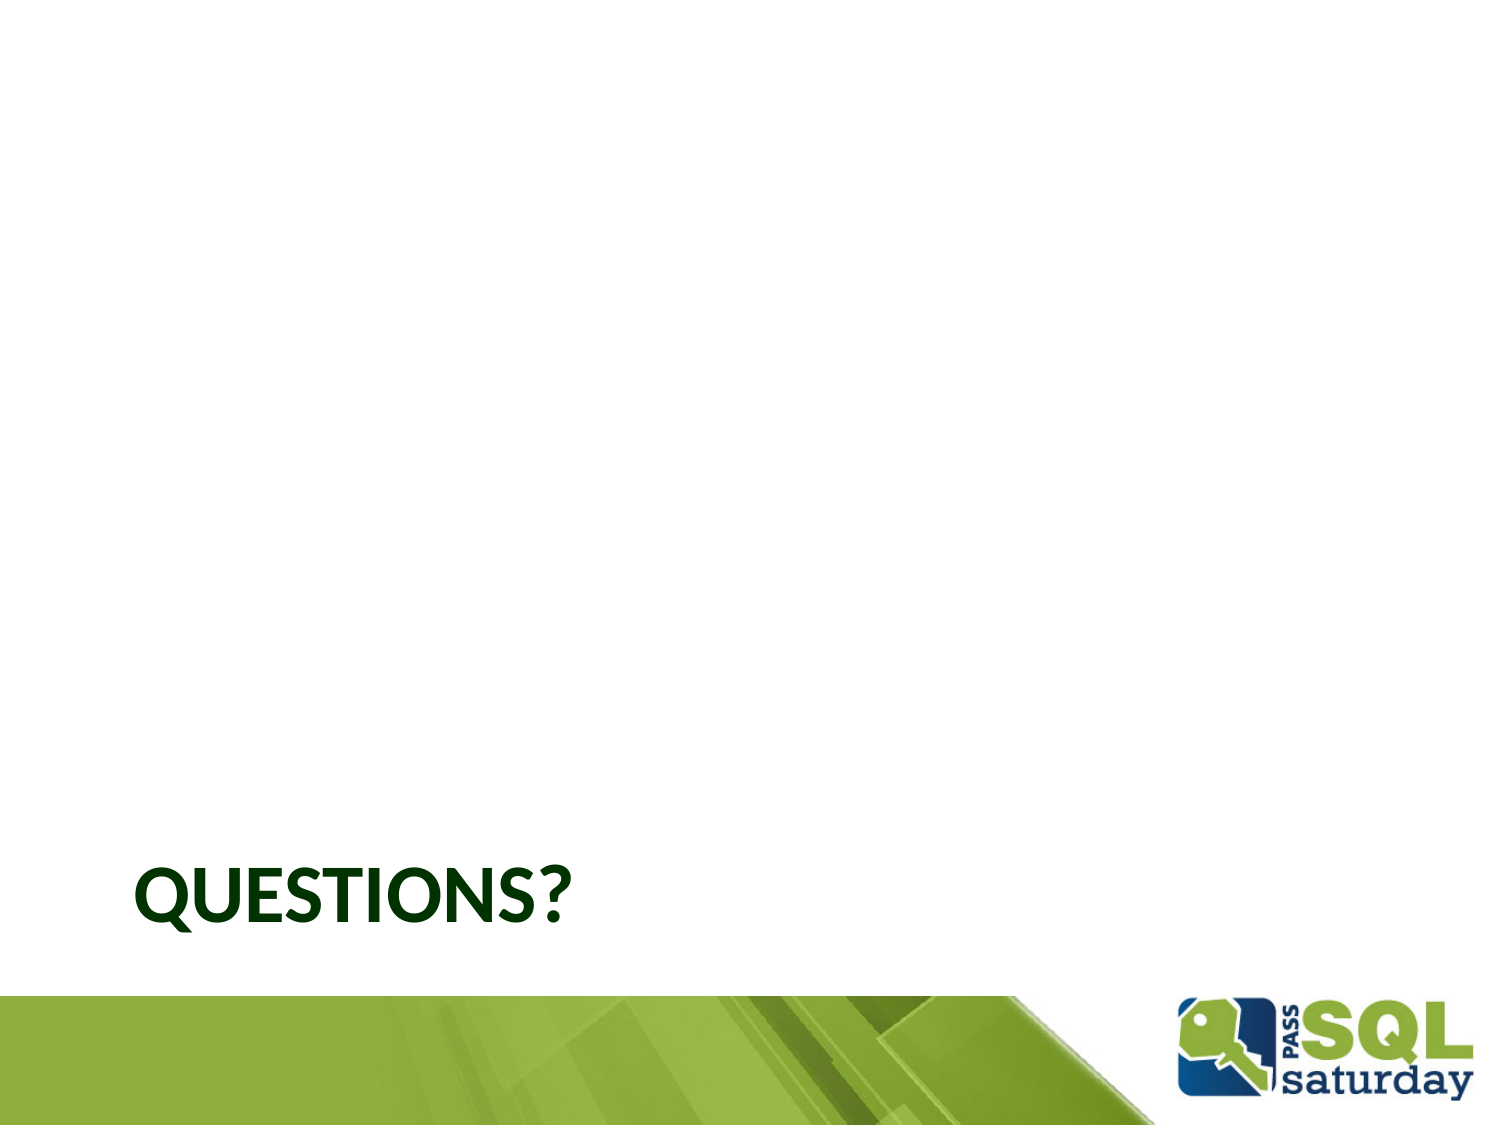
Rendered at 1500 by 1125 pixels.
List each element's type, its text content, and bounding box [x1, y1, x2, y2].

title Questions? [118, 722, 1394, 947]
picture [0, 969, 1483, 1125]
